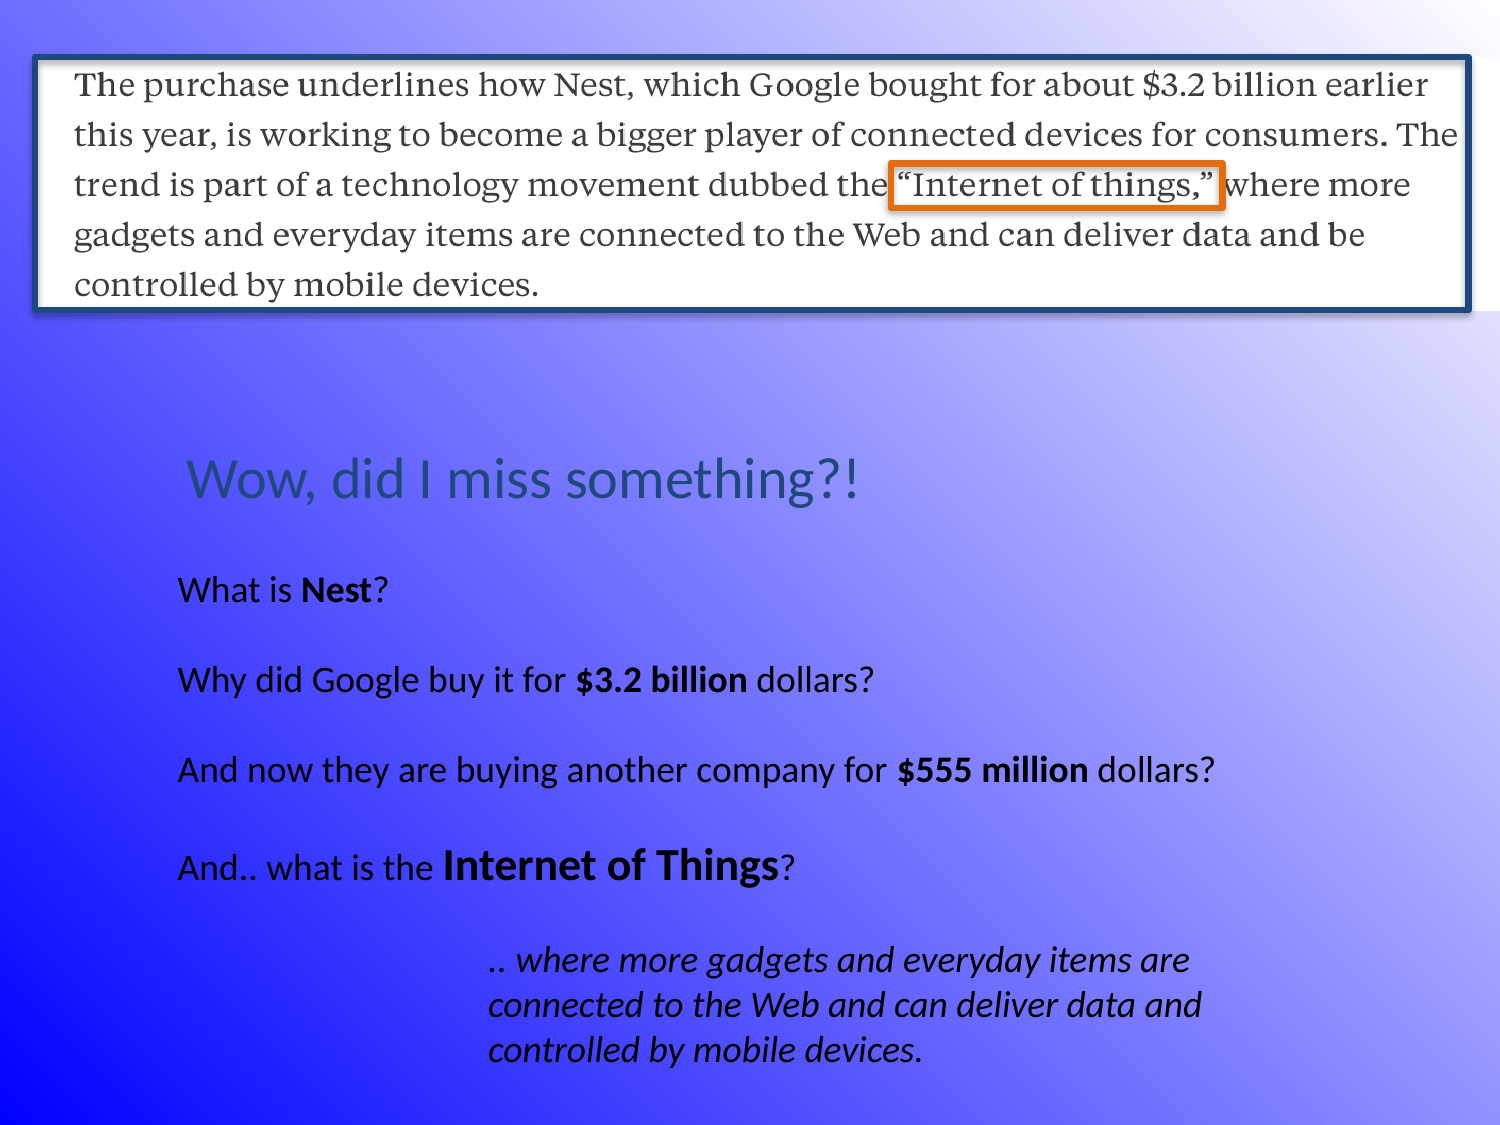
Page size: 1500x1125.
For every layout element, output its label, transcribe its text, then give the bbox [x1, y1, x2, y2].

text_box Wow, did I miss something?! [172, 433, 877, 518]
text_box What is Nest? Why did Google buy it for $3.2 billion dollars? And now they are buying another company for $555 million dollars? And.. what is the Internet of Things? [162, 557, 1232, 943]
picture [34, 56, 1500, 311]
text_box .. where more gadgets and everyday items are connected to the Web and can deliver data and controlled by mobile devices. [473, 927, 1370, 1078]
